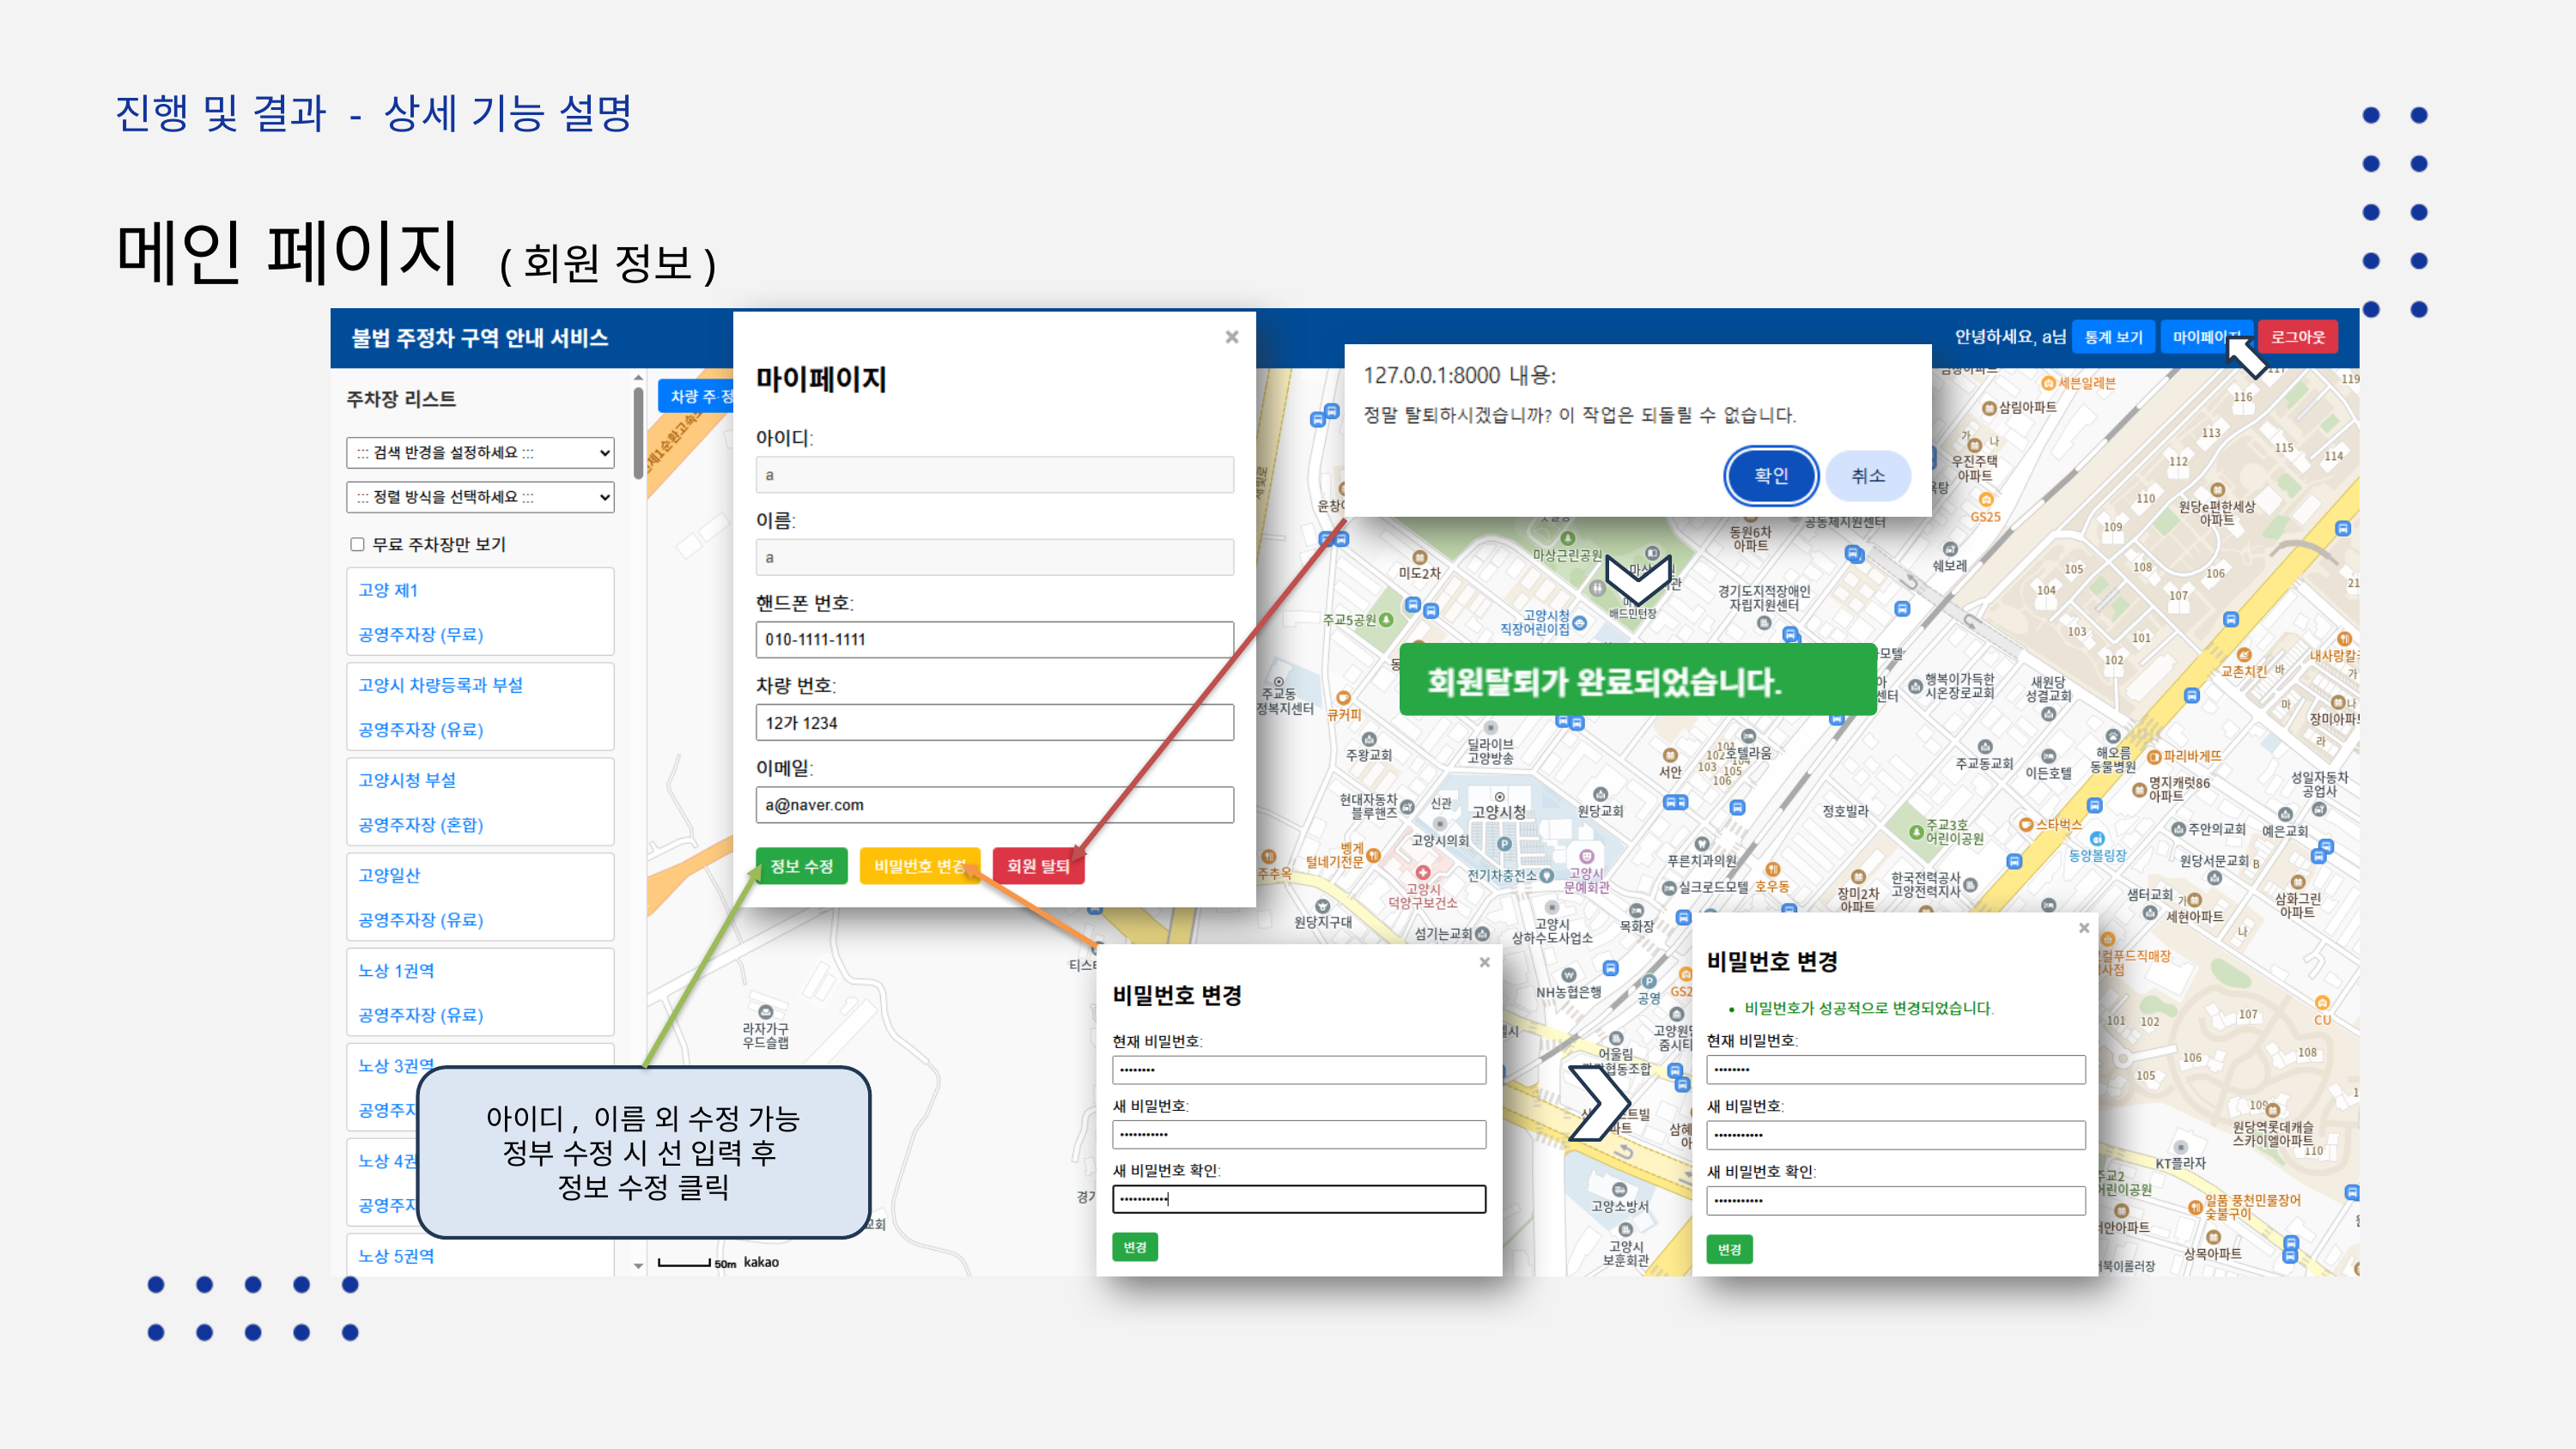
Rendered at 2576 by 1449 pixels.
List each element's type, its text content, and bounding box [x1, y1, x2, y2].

picture [148, 106, 2430, 1416]
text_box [1071, 518, 1346, 863]
text_box 진행 및 결과 - 상세 기능 설명 메인 페이지 (회원 정보) [114, 80, 1043, 138]
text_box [643, 863, 762, 1068]
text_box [961, 863, 1097, 948]
